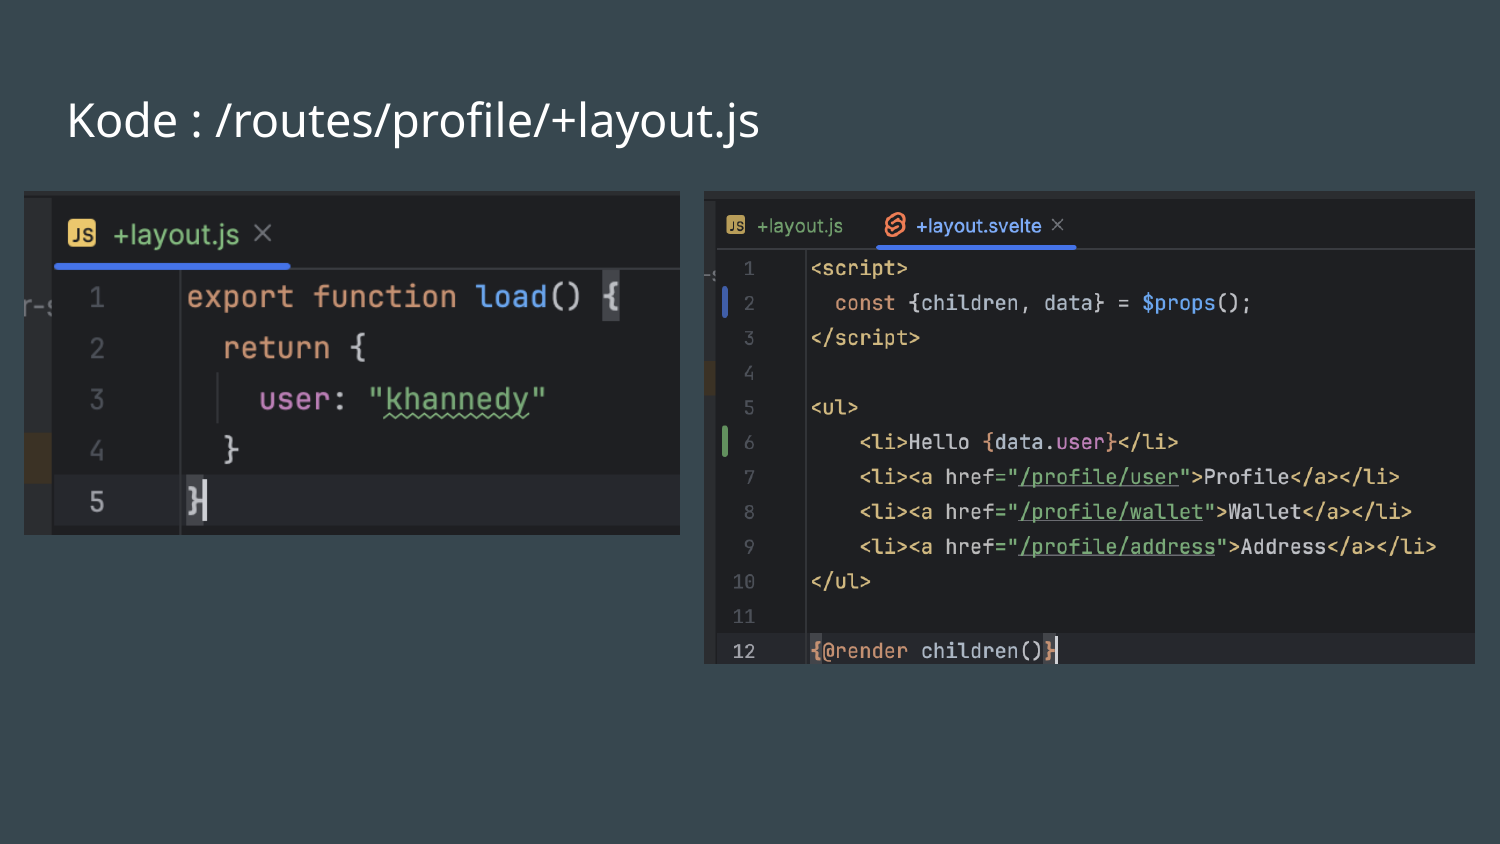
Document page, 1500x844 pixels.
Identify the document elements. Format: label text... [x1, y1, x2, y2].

title Kode : /routes/profile/+layout.js [51, 72, 1449, 167]
picture [704, 191, 1476, 664]
picture [24, 191, 680, 535]
